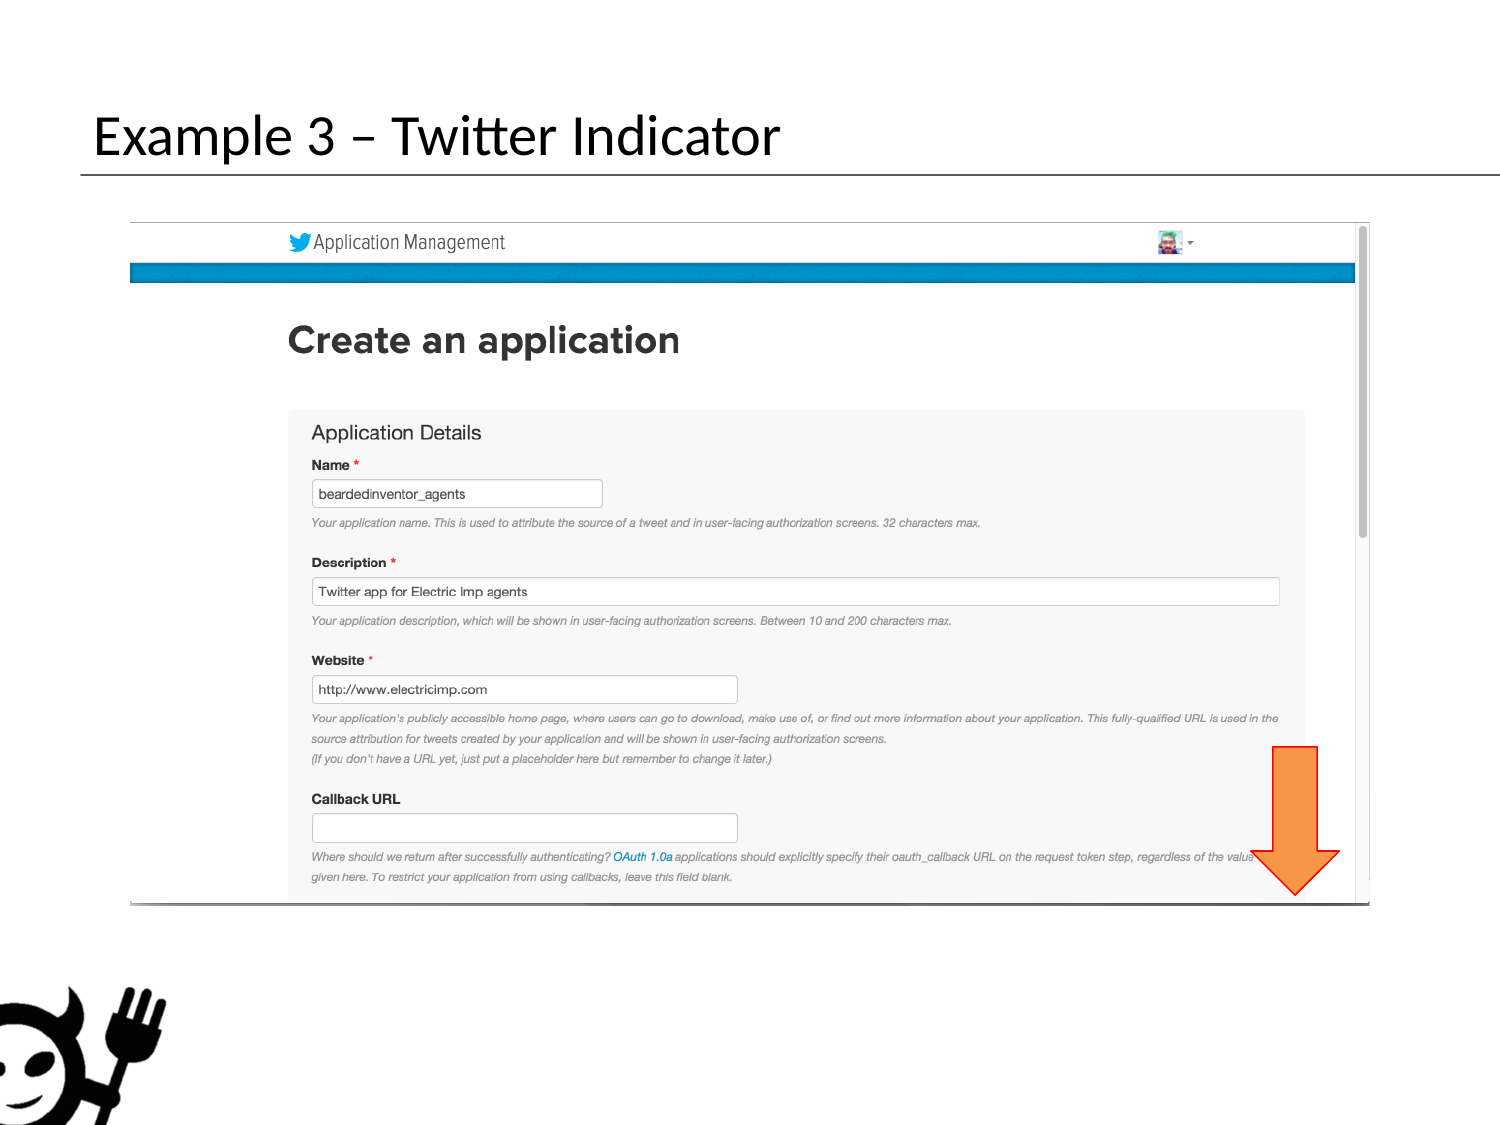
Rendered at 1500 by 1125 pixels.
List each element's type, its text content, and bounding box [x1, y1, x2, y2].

text_box [85, 189, 1469, 986]
picture [130, 222, 1370, 906]
text_box Example 3 – Twitter Indicator [86, 89, 1500, 174]
picture [0, 985, 174, 1125]
